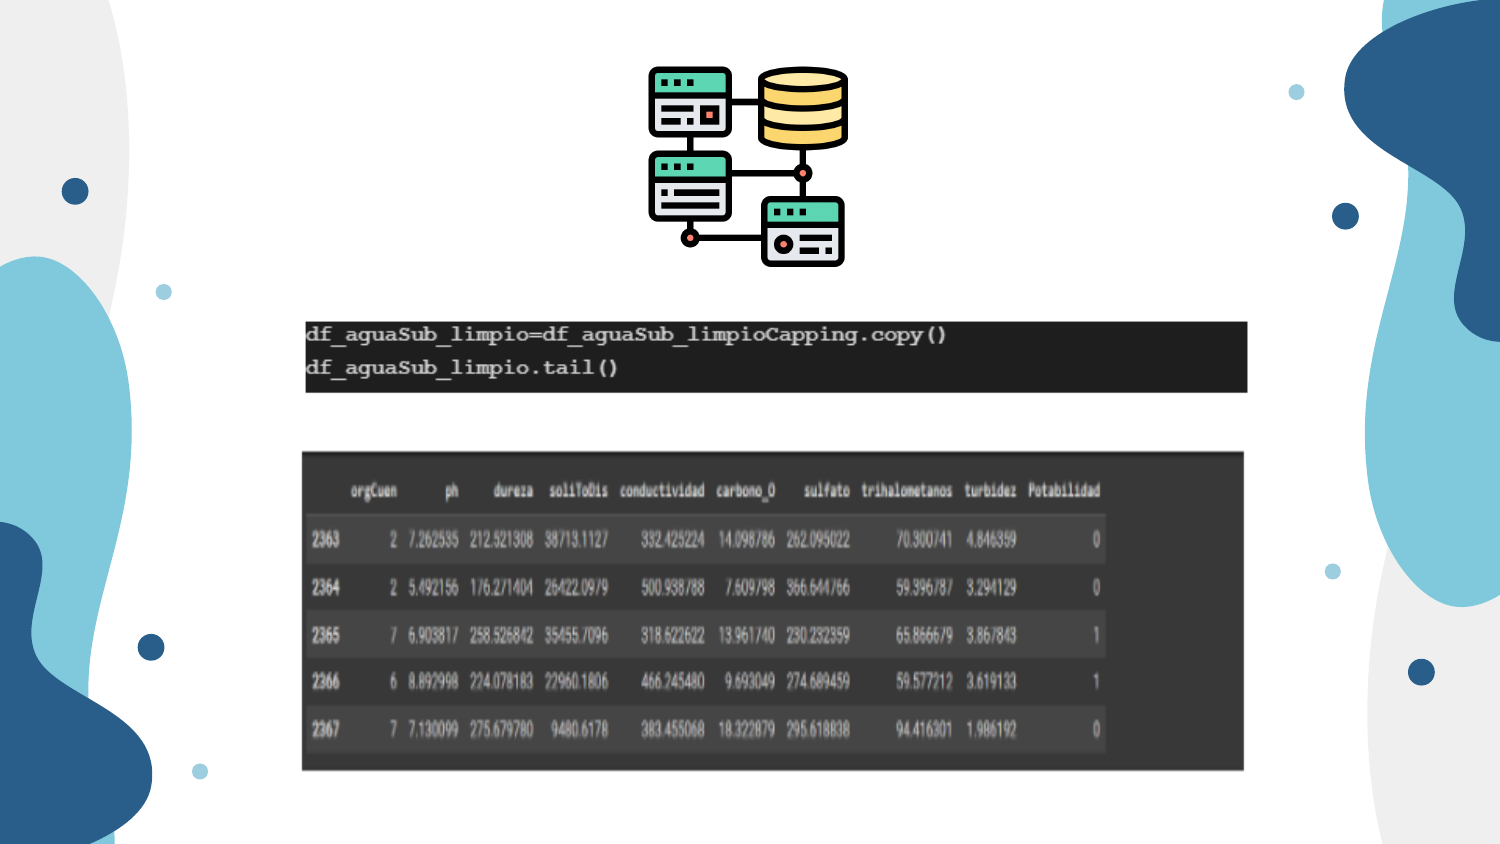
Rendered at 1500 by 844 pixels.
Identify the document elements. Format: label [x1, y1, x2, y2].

picture [295, 313, 1254, 401]
picture [296, 444, 1252, 781]
picture [644, 63, 852, 270]
